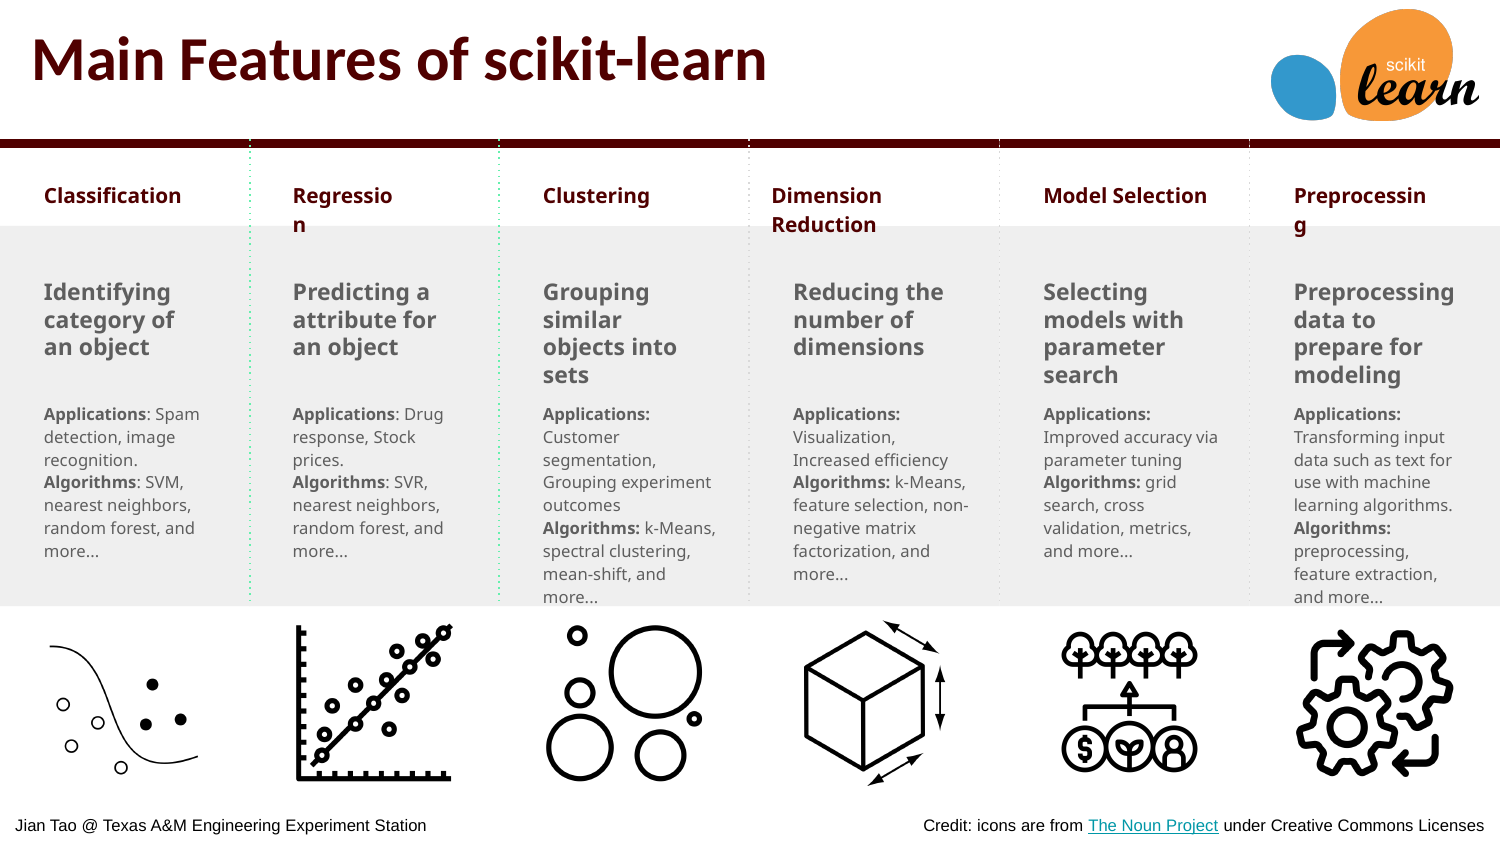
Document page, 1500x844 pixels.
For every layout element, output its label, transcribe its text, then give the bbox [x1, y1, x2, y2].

text_box [1250, 139, 1500, 148]
picture [777, 620, 971, 786]
text_box [753, 226, 996, 607]
text_box [1003, 226, 1246, 607]
picture [27, 624, 220, 782]
text_box Predicting a attribute for an object [277, 262, 470, 375]
text_box Applications: Drug response, Stock prices. Algorithms: SVR, nearest neighbors, random forest, and more... [277, 385, 485, 566]
text_box [500, 139, 748, 148]
text_box Identifying category of an object [28, 262, 222, 375]
text_box [503, 226, 745, 607]
text_box Preprocessing [1278, 164, 1453, 207]
text_box [750, 139, 999, 148]
text_box Reducing the number of dimensions [778, 262, 971, 375]
text_box Regression [277, 164, 421, 207]
text_box Dimension Reduction [756, 164, 992, 207]
text_box [1254, 226, 1500, 607]
text_box Applications: Spam detection, image recognition. Algorithms: SVM, nearest neighbors, random forest, and more... [28, 385, 222, 605]
text_box Preprocessing data to prepare for modeling [1278, 262, 1471, 375]
text_box Applications: Transforming input data such as text for use with machine learning algorithms. Algorithms: preprocessing, feature extraction, and more... [1278, 385, 1486, 566]
text_box Jian Tao @ Texas A&M Engineering Experiment Station [0, 800, 470, 843]
text_box [0, 225, 246, 607]
text_box Applications: Customer segmentation, Grouping experiment outcomes Algorithms: k-Means, spectral clustering, mean-shift, and more... [527, 385, 735, 566]
text_box Model Selection [1028, 164, 1245, 207]
text_box [251, 139, 498, 148]
text_box [253, 225, 495, 607]
text_box Credit: icons are from The Noun Project under Creative Commons Licenses [869, 800, 1500, 843]
text_box Clustering [527, 164, 671, 207]
picture [1042, 627, 1217, 779]
text_box Main Features of scikit-learn [31, 24, 891, 93]
picture [1271, 9, 1479, 122]
text_box [0, 139, 249, 148]
text_box Grouping similar objects into sets [527, 262, 721, 375]
picture [1278, 620, 1472, 786]
text_box Classification [28, 164, 222, 207]
picture [527, 620, 721, 786]
picture [277, 620, 471, 786]
text_box Applications: Improved accuracy via parameter tuning Algorithms: grid search, cross validation, metrics, and more... [1028, 385, 1236, 566]
text_box [1000, 139, 1249, 148]
text_box Selecting models with parameter search [1028, 262, 1225, 375]
text_box Applications: Visualization, Increased efficiency Algorithms: k-Means, feature selection, non-negative matrix factorization, and more... [778, 385, 985, 566]
